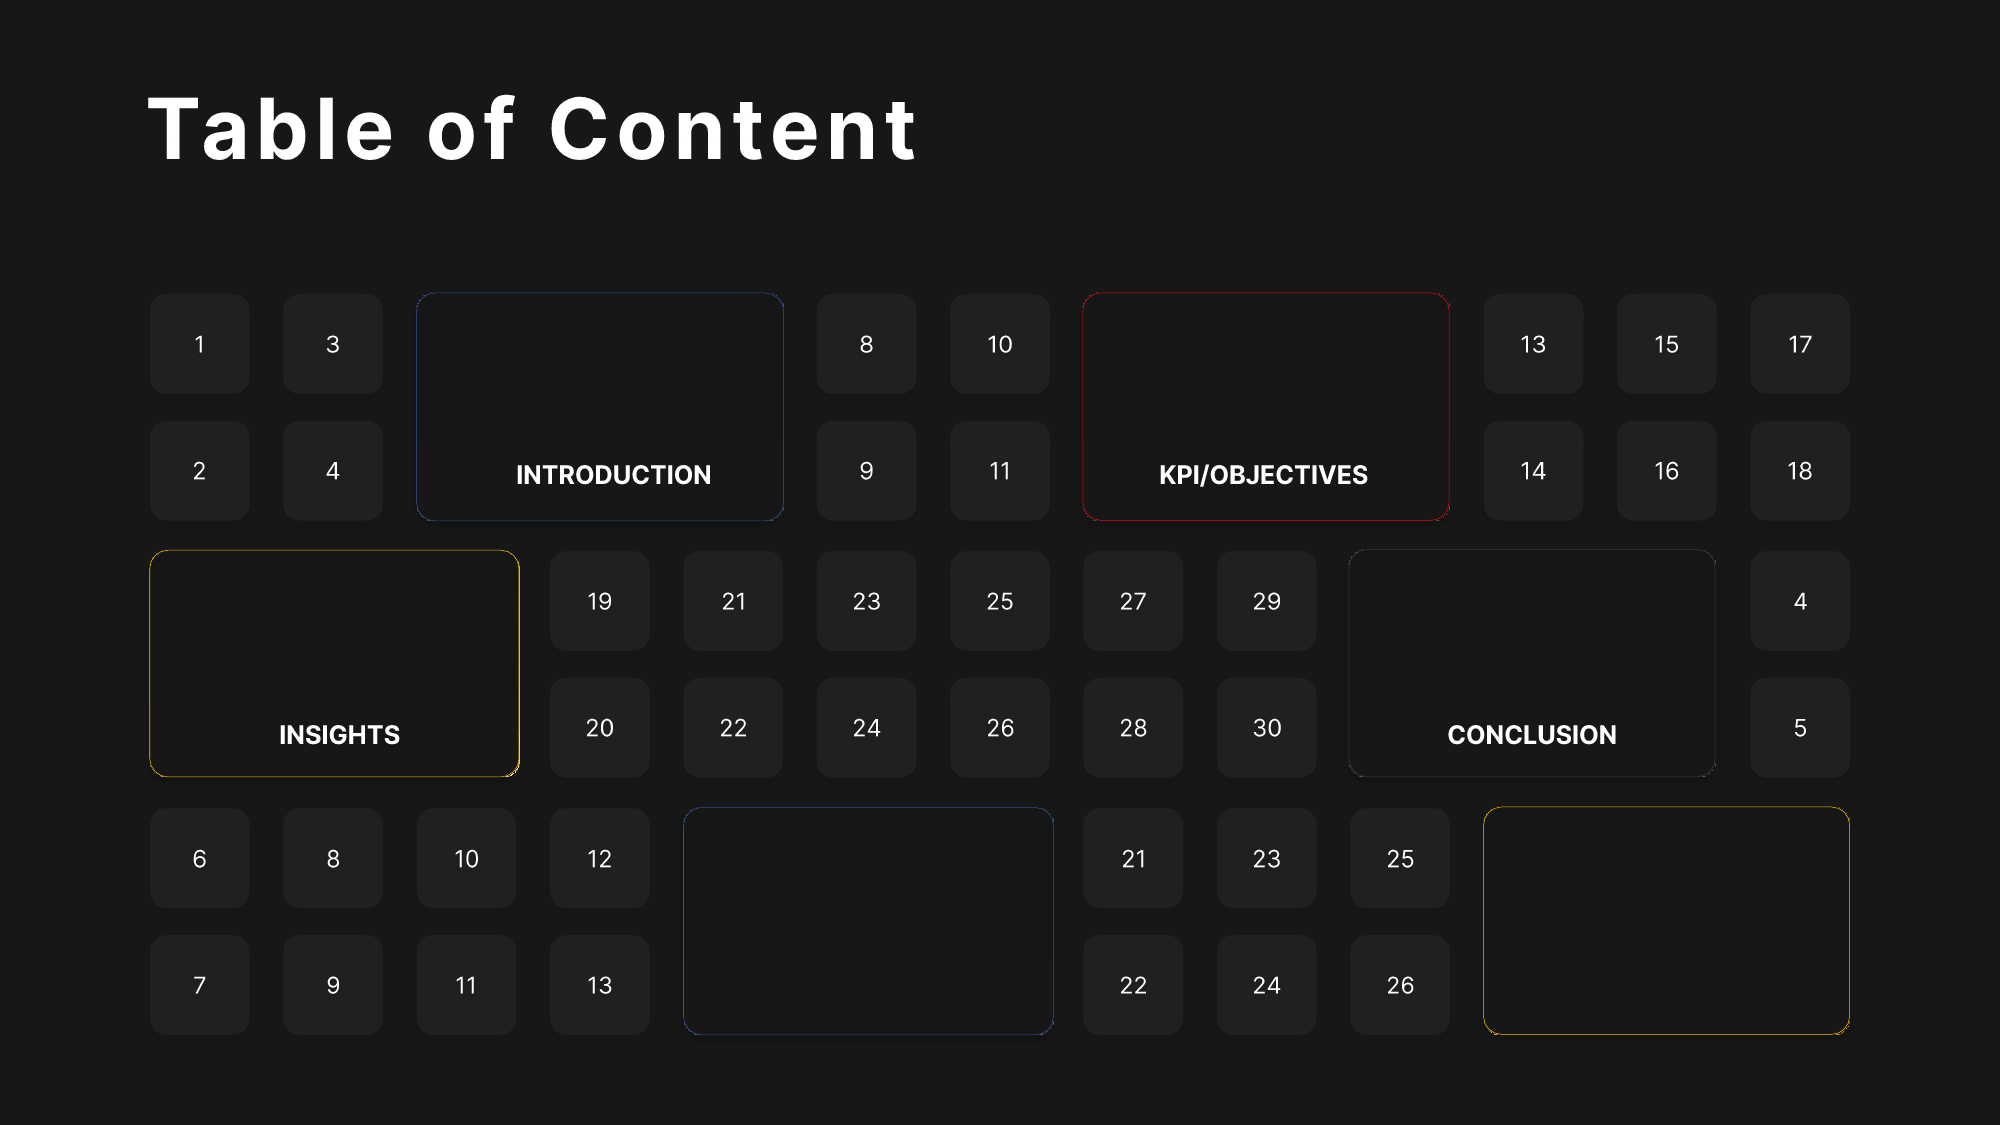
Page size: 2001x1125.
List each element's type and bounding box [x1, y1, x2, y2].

text_box [1074, 805, 1192, 923]
text_box [140, 291, 258, 409]
text_box [674, 548, 792, 666]
text_box [807, 291, 926, 409]
text_box [1074, 548, 1192, 666]
text_box [141, 547, 528, 792]
text_box [1074, 290, 1459, 535]
text_box [940, 291, 1059, 409]
text_box [273, 932, 392, 1050]
text_box [1074, 932, 1192, 1050]
text_box [1340, 805, 1459, 923]
text_box [940, 548, 1059, 666]
text_box [674, 674, 792, 793]
text_box [407, 932, 525, 1050]
text_box [1474, 804, 1859, 1049]
text_box [273, 805, 392, 923]
text_box [540, 805, 659, 923]
text_box [407, 805, 525, 923]
text_box [1074, 674, 1192, 793]
text_box [1207, 674, 1325, 793]
text_box [140, 932, 258, 1050]
text_box [1474, 417, 1592, 536]
text_box [807, 674, 926, 793]
text_box [1340, 932, 1459, 1050]
text_box [1207, 805, 1325, 923]
text_box [1741, 417, 1859, 536]
text_box [1474, 291, 1592, 409]
text_box [1482, 806, 1851, 1035]
text_box [540, 548, 659, 666]
text_box [807, 417, 926, 536]
text_box [940, 417, 1059, 536]
text_box [674, 804, 1062, 1050]
text_box [1339, 546, 1724, 792]
text_box [273, 417, 392, 536]
text_box [807, 548, 926, 666]
text_box [1207, 932, 1325, 1050]
text_box [140, 805, 258, 923]
text_box [1741, 674, 1859, 793]
text_box [1607, 291, 1726, 409]
text_box [415, 292, 785, 522]
text_box [273, 291, 392, 409]
text_box [540, 674, 659, 793]
text_box [1607, 417, 1726, 536]
text_box [1207, 548, 1325, 666]
picture [145, 77, 971, 179]
text_box [149, 549, 520, 778]
text_box [0, 0, 2000, 1125]
text_box [1082, 292, 1450, 521]
text_box [407, 290, 793, 536]
text_box [1348, 548, 1716, 778]
text_box [682, 806, 1054, 1036]
text_box [1741, 291, 1859, 409]
text_box [540, 932, 659, 1050]
text_box [1741, 548, 1859, 666]
text_box [140, 417, 258, 536]
text_box [940, 674, 1059, 793]
